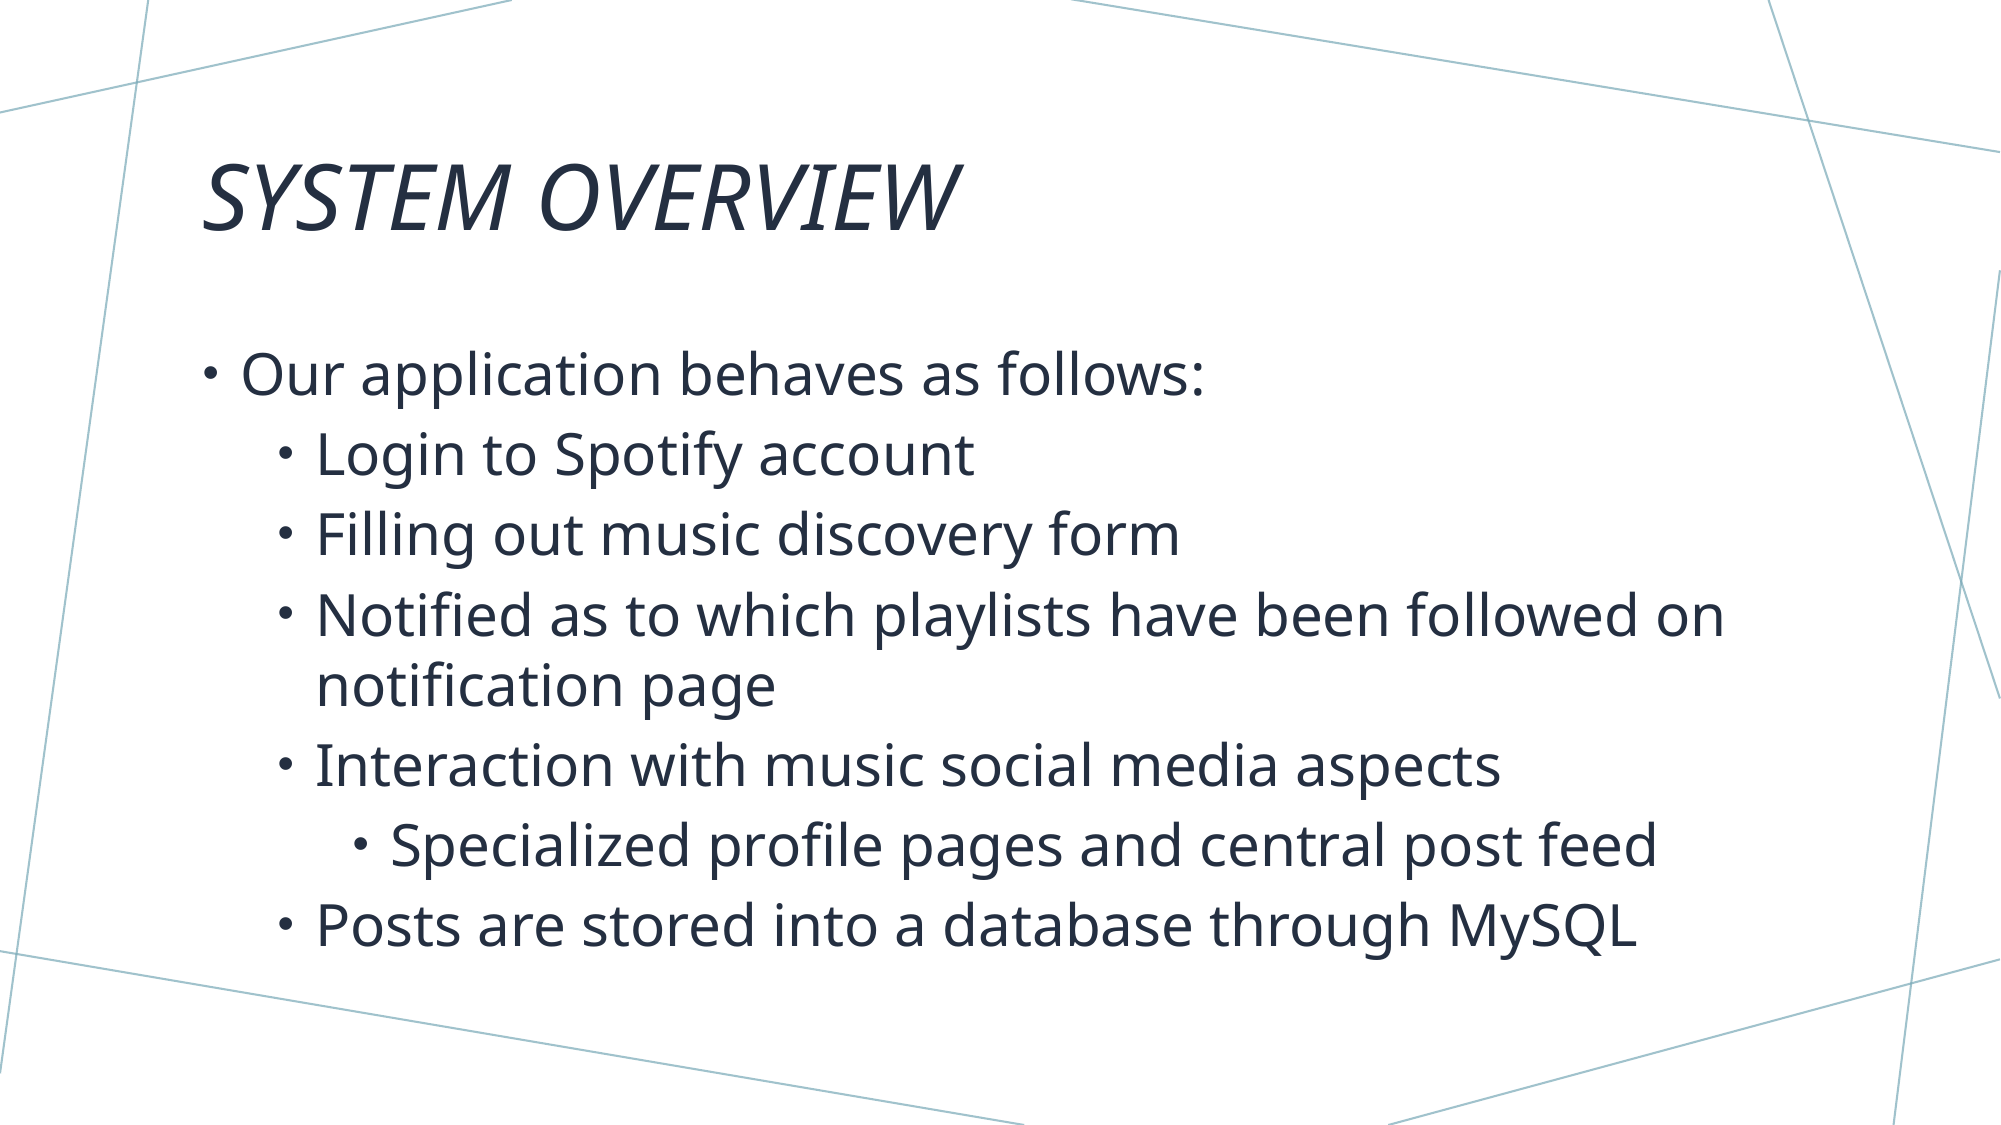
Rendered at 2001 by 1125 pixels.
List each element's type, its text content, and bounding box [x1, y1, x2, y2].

list Our application behaves as follows: Login to Spotify account Filling out music discovery form Notified as to which playlists have been followed on notification page Interaction with music social media aspects Specialized profile pages and central post feed Posts are stored into a database through MySQL [187, 329, 1813, 990]
title System overview [187, 87, 1813, 315]
